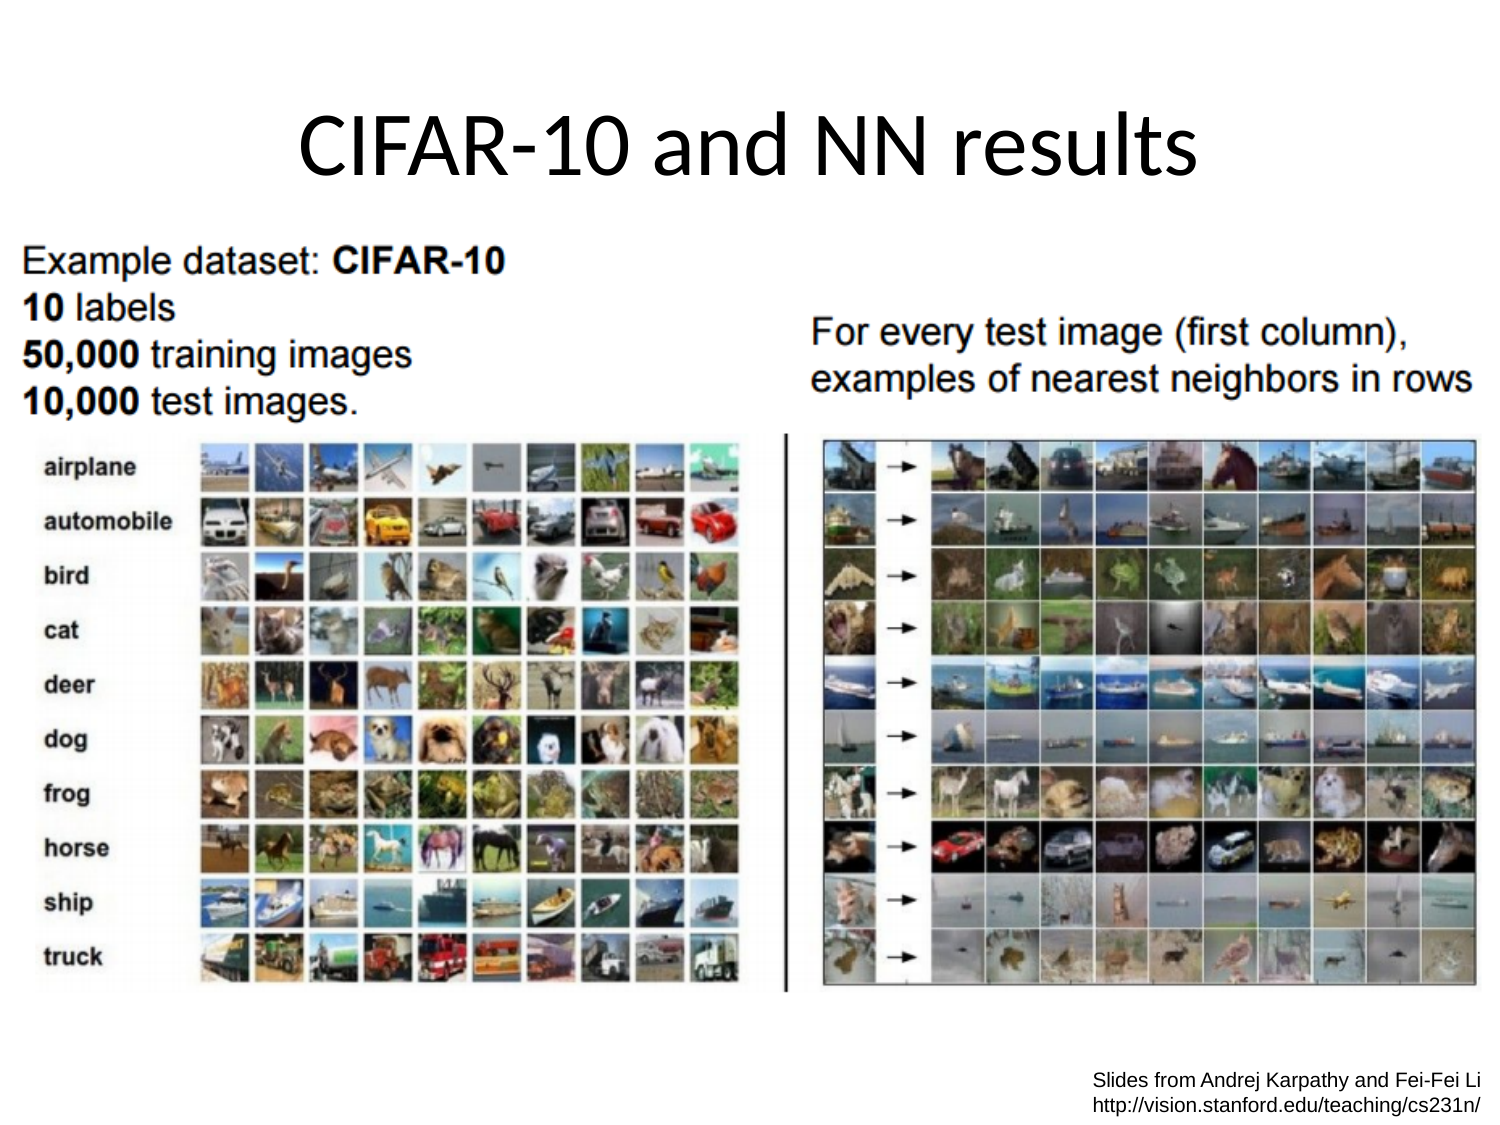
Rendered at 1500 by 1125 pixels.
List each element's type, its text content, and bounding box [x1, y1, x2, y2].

text_box Slides from Andrej Karpathy and Fei-Fei Li http://vision.stanford.edu/teaching/cs231n/ [1077, 1059, 1497, 1124]
picture [0, 237, 1499, 1003]
title CIFAR-10 and NN results [75, 45, 1425, 233]
